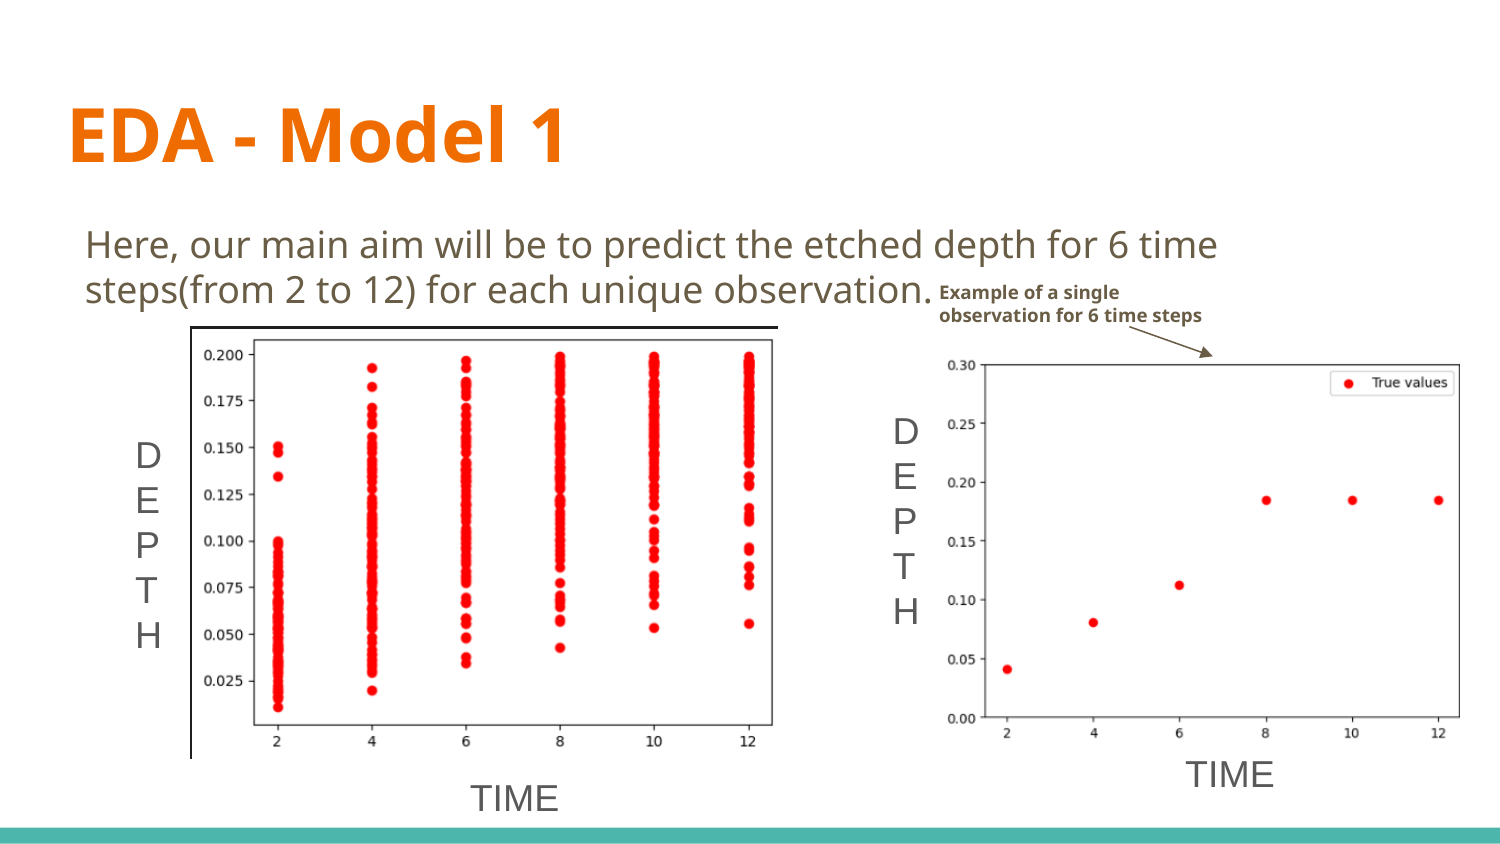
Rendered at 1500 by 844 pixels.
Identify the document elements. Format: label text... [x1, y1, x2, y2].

text_box Here, our main aim will be to predict the etched depth for 6 time steps(from 2 to 12) for each unique observation. [69, 205, 1434, 310]
text_box Example of a single observation for 6 time steps [924, 266, 1222, 351]
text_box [1129, 326, 1214, 357]
picture [937, 350, 1460, 748]
title EDA - Model 1 [51, 72, 1449, 189]
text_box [877, 391, 1345, 790]
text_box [119, 326, 779, 814]
